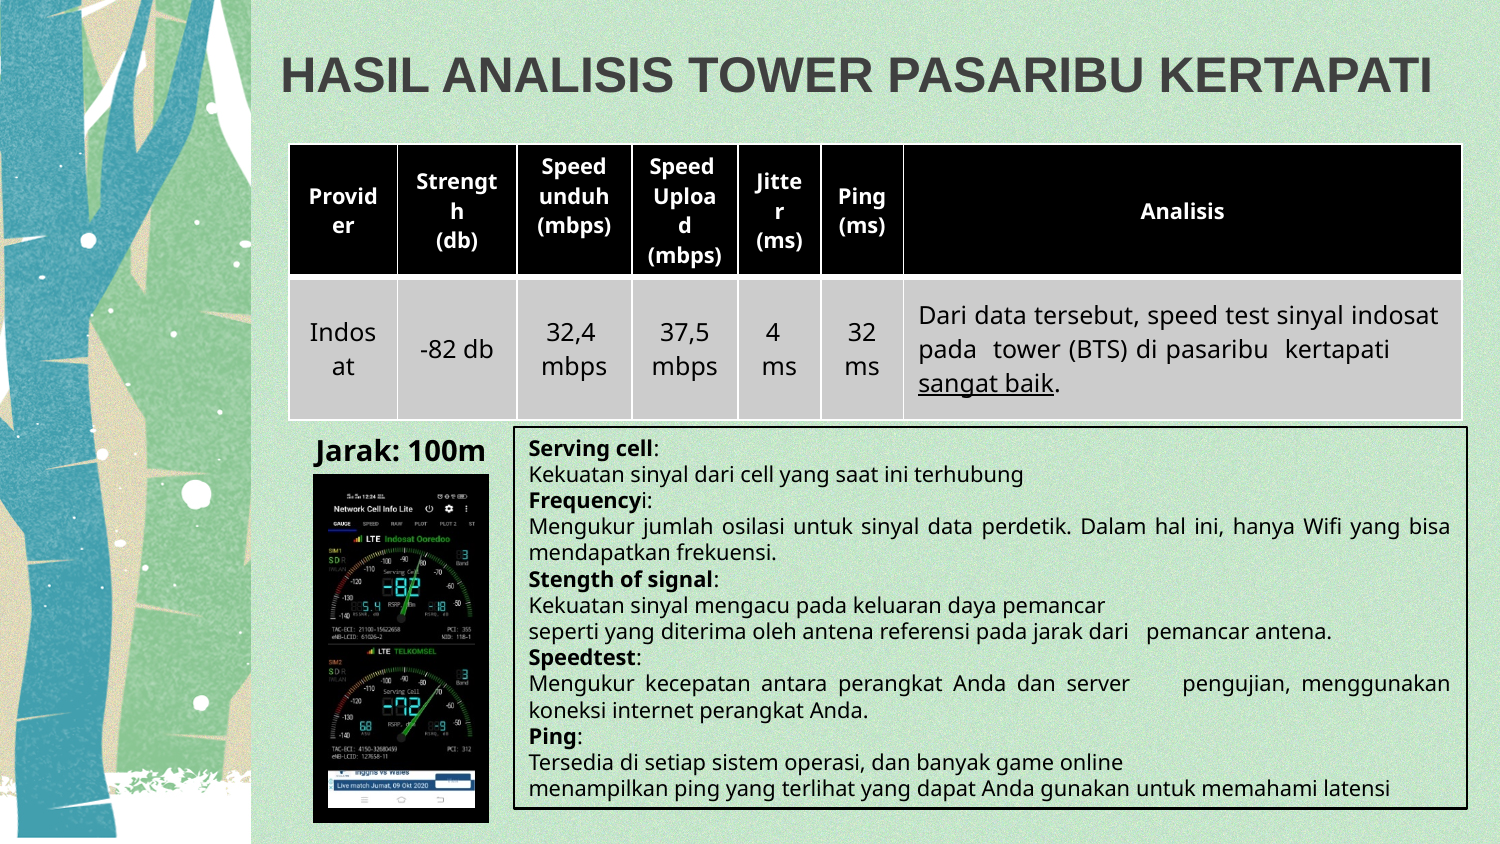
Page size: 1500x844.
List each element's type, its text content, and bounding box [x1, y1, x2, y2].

table_header Speed Upload (mbps) [633, 145, 737, 274]
table_cell Indosat [290, 280, 397, 419]
table_cell 37,5 mbps [633, 280, 737, 419]
text_box Serving cell: Kekuatan sinyal dari cell yang saat ini terhubung Frequencyi: Mengukur jumlah osilasi untuk sinyal data perdetik. Dalam hal ini, hanya Wifi yang bisa mendapatkan frekuensi. Stength of signal: Kekuatan sinyal mengacu pada keluaran daya pemancar seperti yang diterima oleh antena referensi pada jarak dari pemancar antena. Speedtest: Mengukur kecepatan antara perangkat Anda dan server pengujian, menggunakan koneksi internet perangkat Anda. Ping: Tersedia di setiap sistem operasi, dan banyak game online menampilkan ping yang terlihat yang dapat Anda gunakan untuk memahami latensi [513, 426, 1468, 809]
table_cell -82 db [398, 280, 516, 419]
table_cell Dari data tersebut, speed test sinyal indosat pada tower (BTS) di pasaribu kertapati sangat baik. [904, 280, 1461, 419]
table_header Strength (db) [398, 145, 516, 274]
table_header Ping (ms) [822, 145, 903, 274]
table_header Analisis [904, 145, 1461, 274]
table_cell 32 ms [822, 280, 903, 419]
table_cell 32,4 mbps [518, 280, 631, 419]
text_box Jarak: 100m [300, 424, 502, 475]
table_cell 4 ms [739, 280, 820, 419]
table_header Jitter (ms) [739, 145, 820, 274]
title HASIL ANALISIS TOWER PASARIBU KERTAPATI [265, 0, 1500, 146]
picture [0, 0, 1500, 844]
table_header Provider [290, 145, 397, 274]
table_header Speed unduh (mbps) [518, 145, 631, 274]
